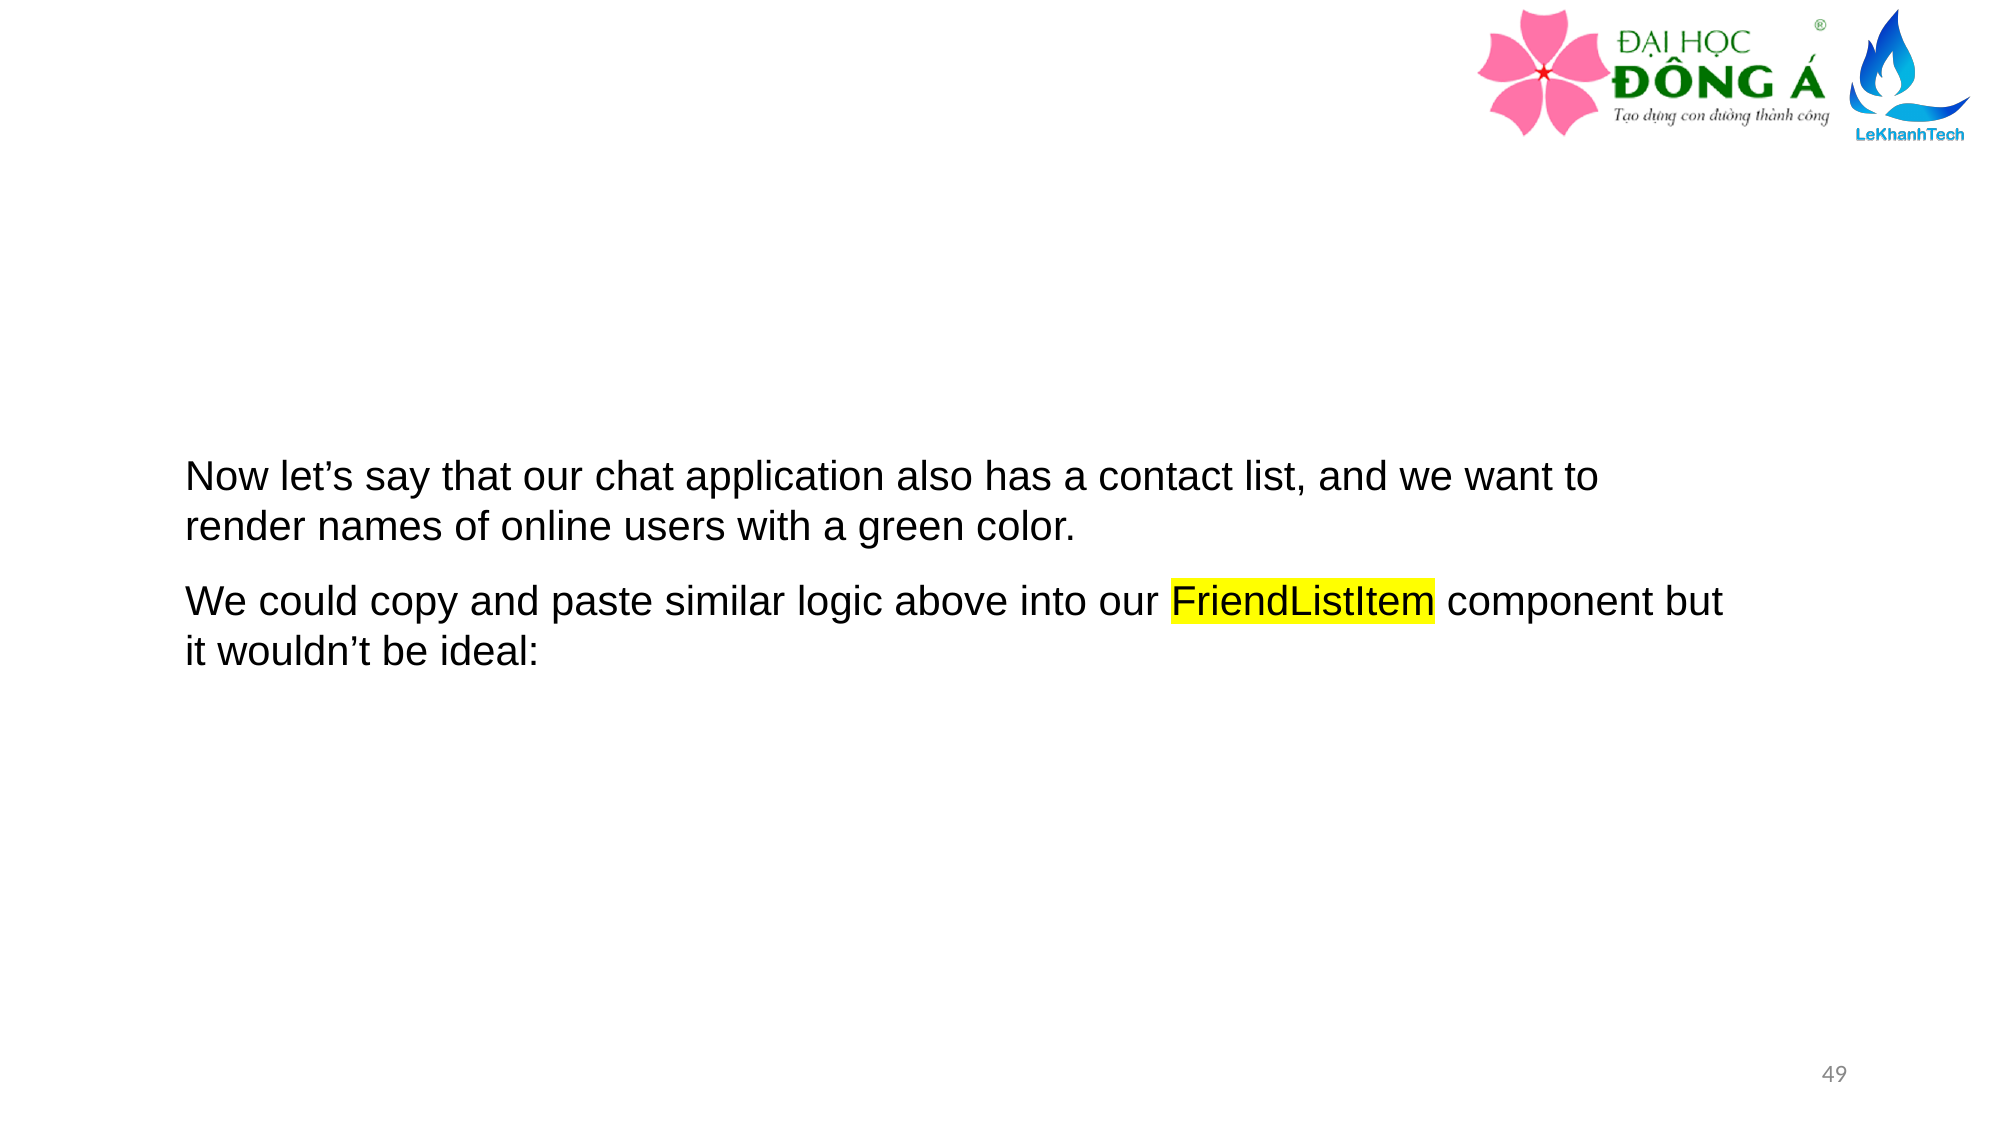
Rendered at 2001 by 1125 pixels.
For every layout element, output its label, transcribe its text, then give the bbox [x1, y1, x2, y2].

slide_number 49 [1412, 1042, 1863, 1103]
picture [1465, 5, 1980, 144]
text_box Now let’s say that our chat application also has a contact list, and we want to render names of online users with a green color. We could copy and paste similar logic above into our FriendListItem component but it wouldn’t be ideal: [170, 441, 1744, 682]
